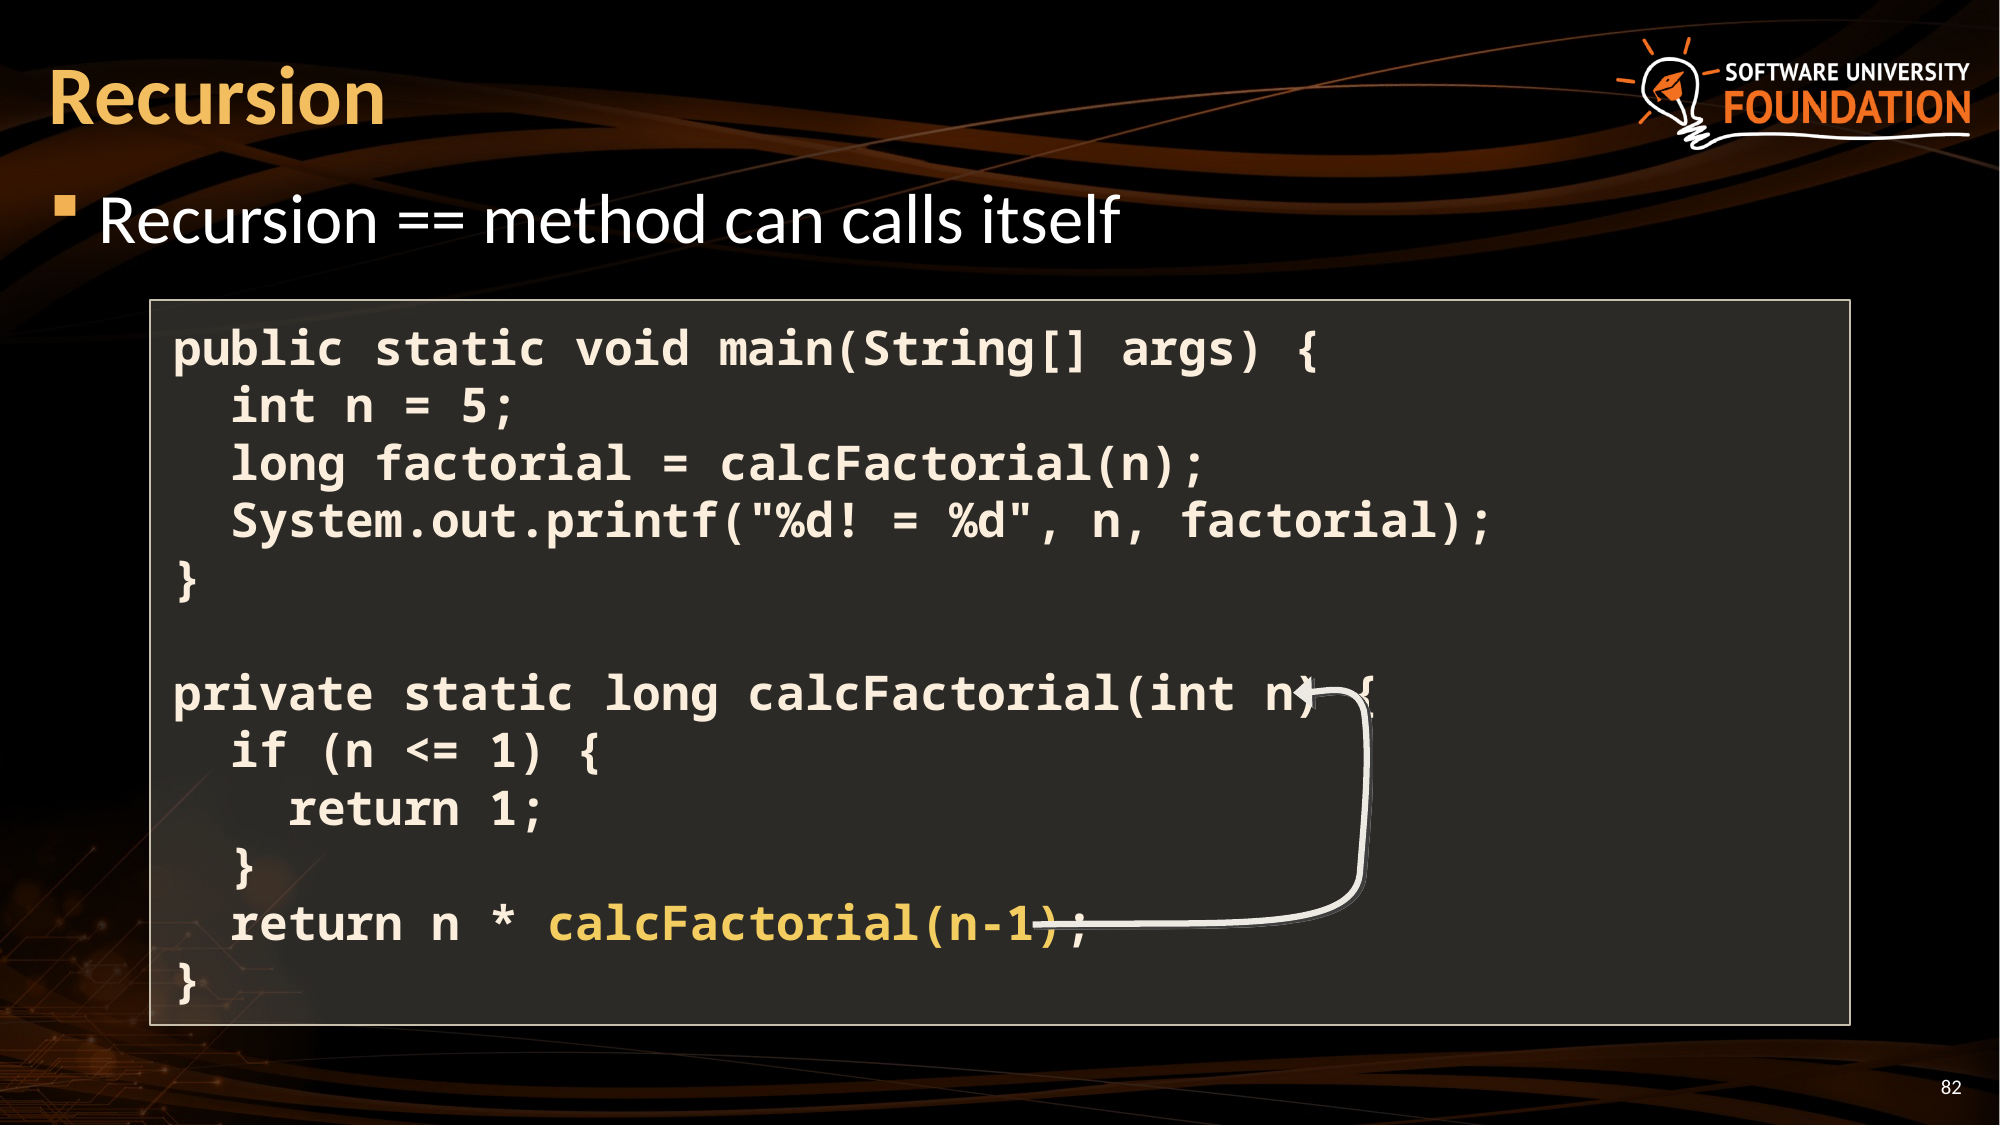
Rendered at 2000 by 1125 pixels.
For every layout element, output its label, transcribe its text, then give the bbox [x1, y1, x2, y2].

title Recursion [30, 6, 1602, 189]
text_box [1032, 682, 1367, 925]
picture [0, 0, 2000, 1125]
list Recursion == method can calls itself [31, 162, 1968, 1103]
text_box public static void main(String[] args) { int n = 5; long factorial = calcFactorial(n); System.out.printf("%d! = %d", n, factorial); } private static long calcFactorial(int n) { if (n <= 1) { return 1; } return n * calcFactorial(n-1); } [149, 299, 1850, 1025]
